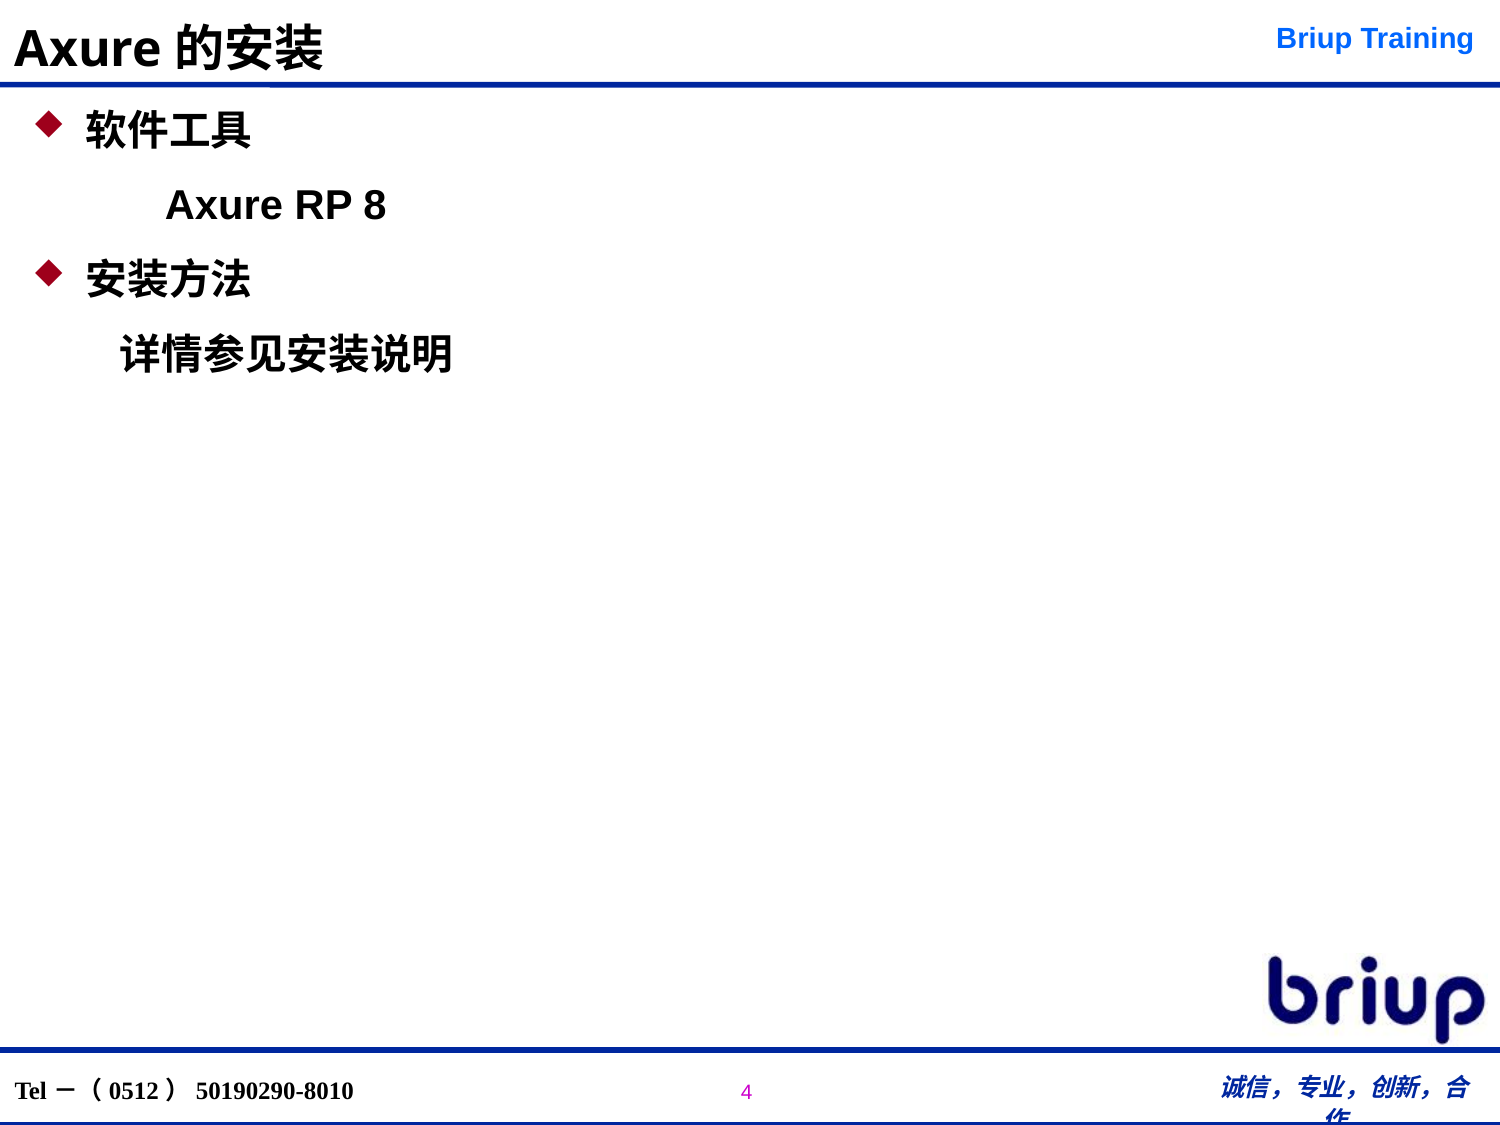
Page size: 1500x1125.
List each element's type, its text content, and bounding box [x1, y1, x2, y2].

title Axure的安装 [0, 0, 1251, 85]
list 软件工具 Axure RP 8 安装方法 详情参见安装说明 [0, 96, 1500, 1053]
